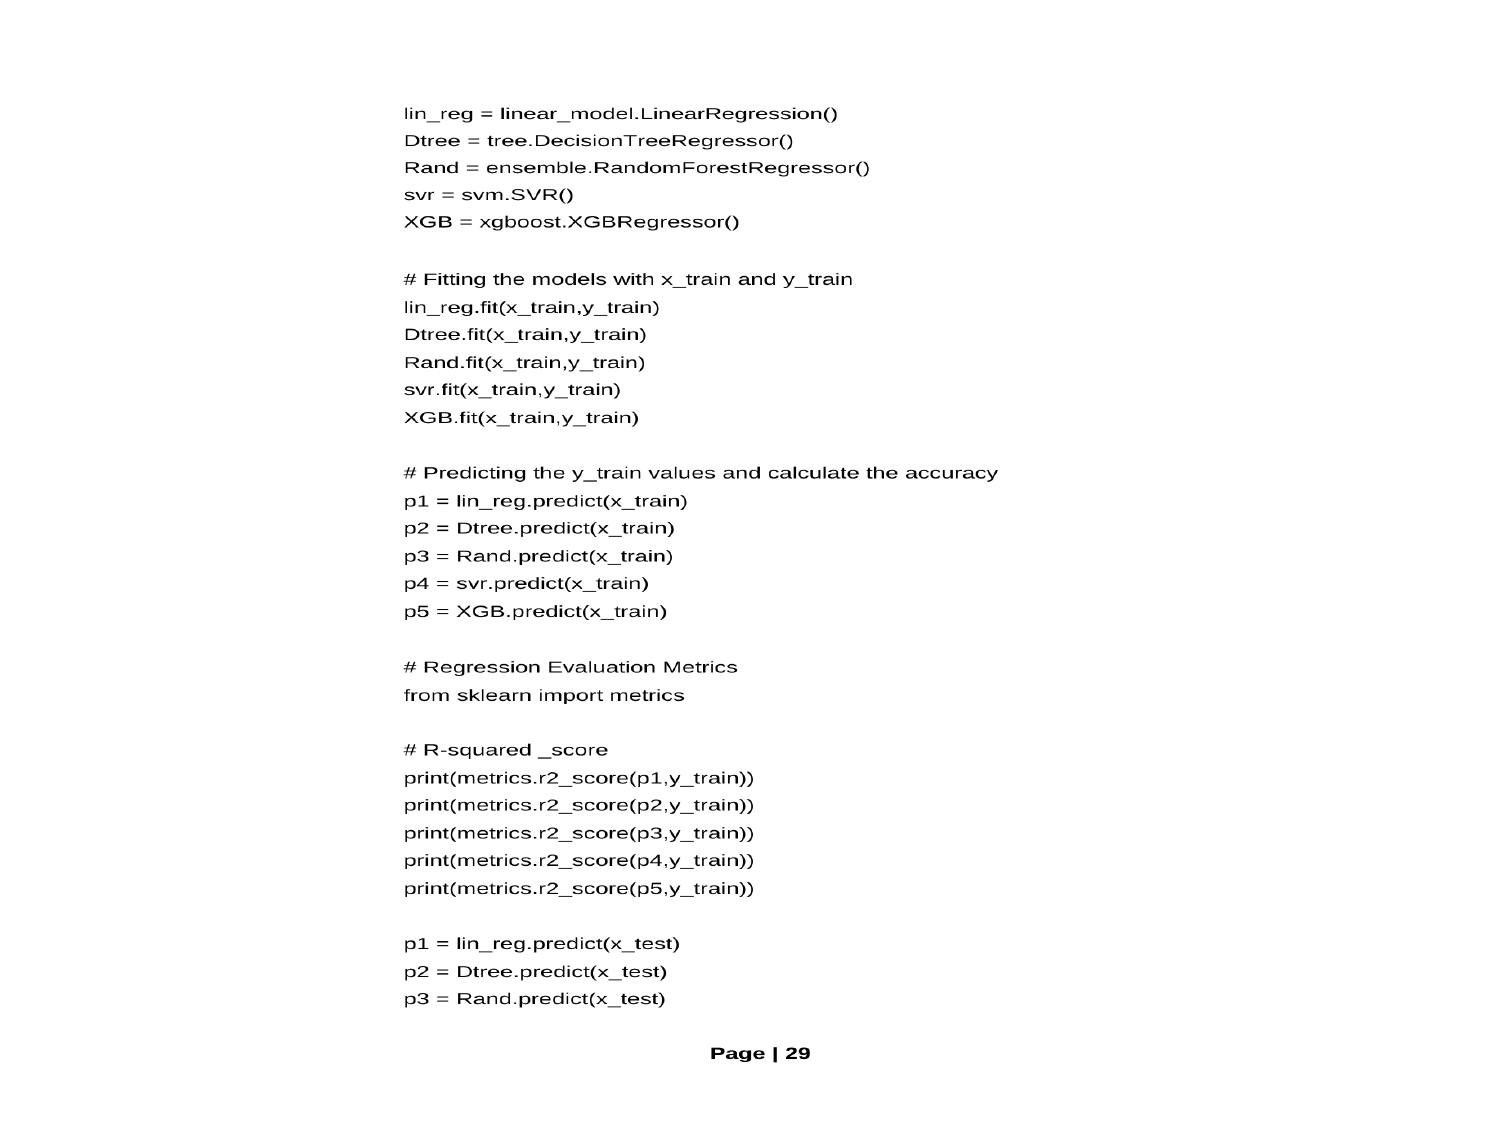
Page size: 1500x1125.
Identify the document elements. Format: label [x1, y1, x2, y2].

picture [169, 0, 1325, 1125]
